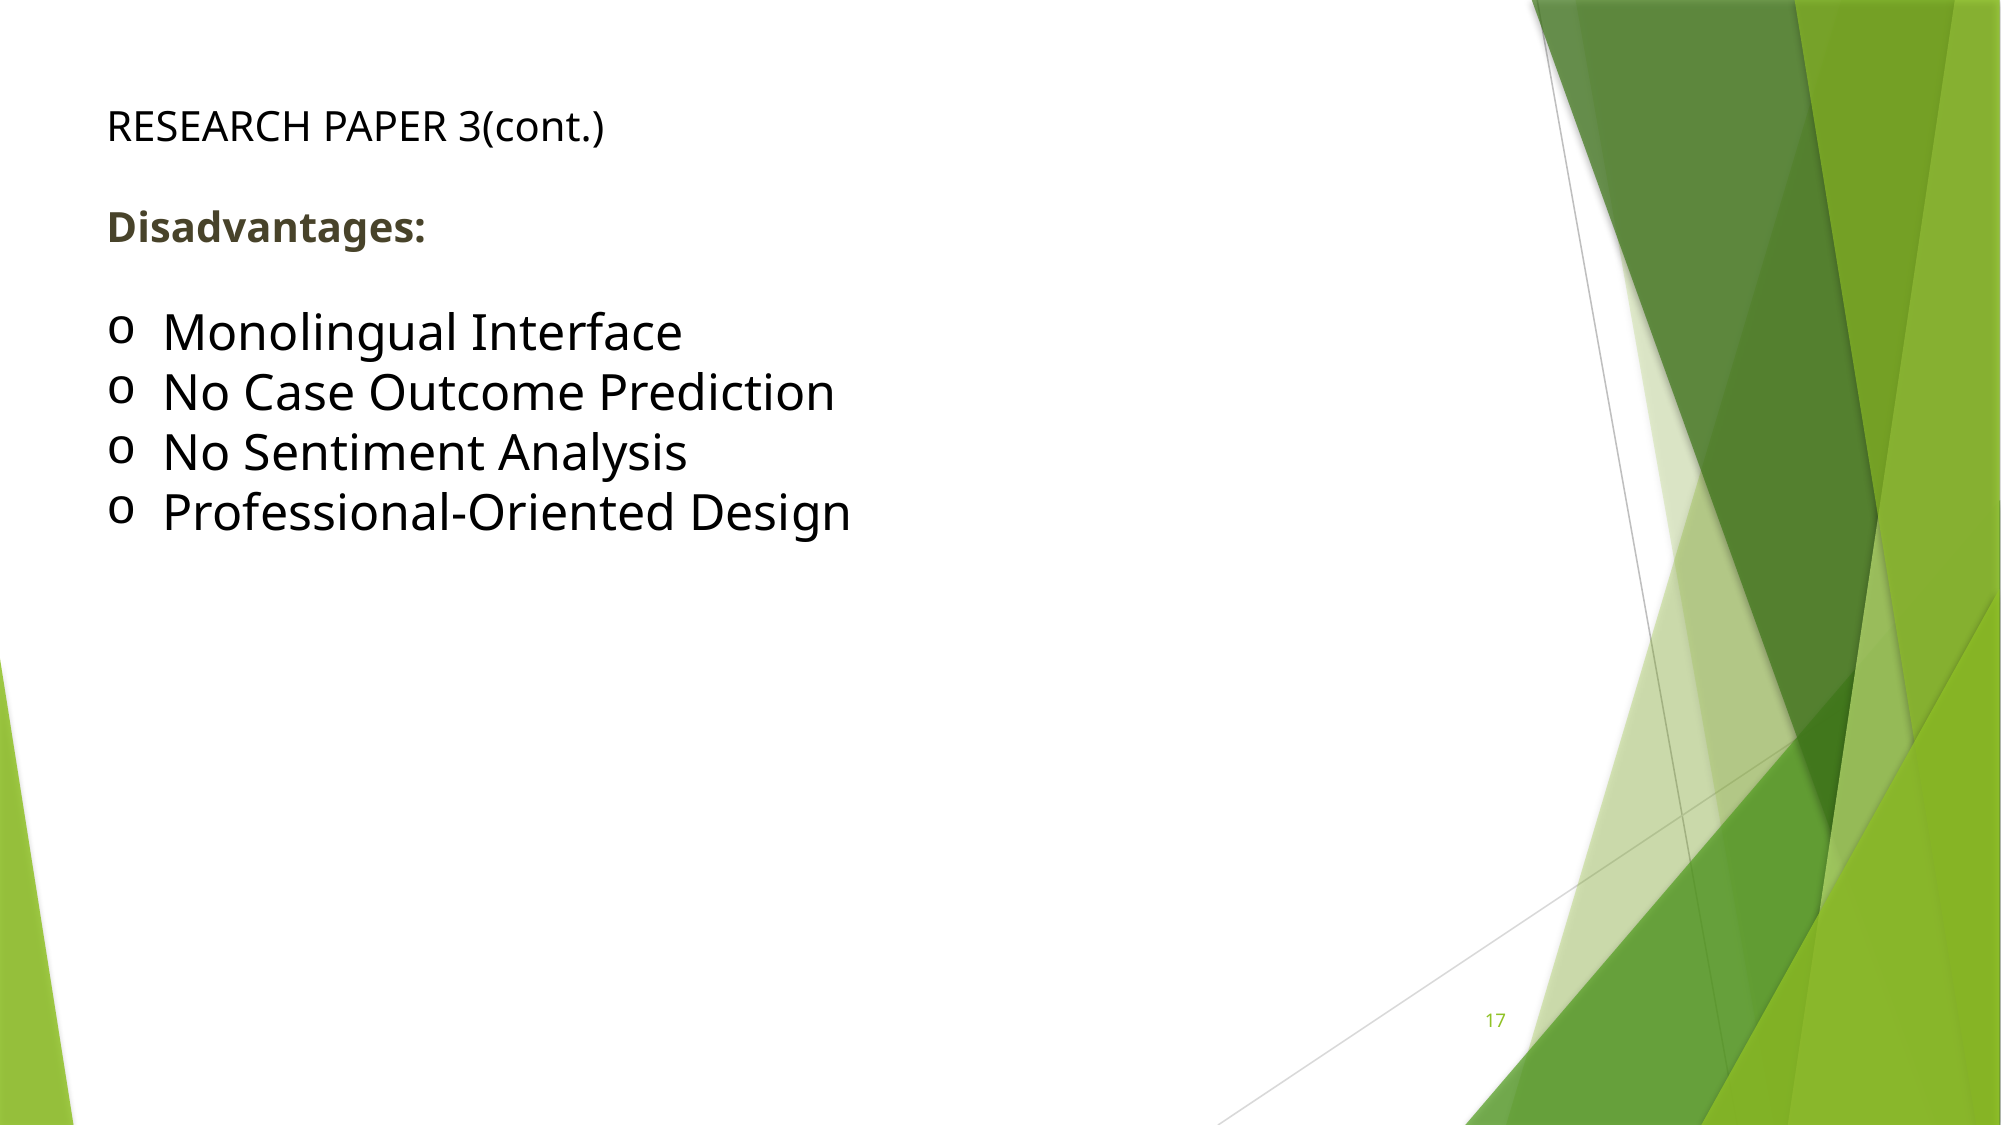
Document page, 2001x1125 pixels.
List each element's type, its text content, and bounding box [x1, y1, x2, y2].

slide_number 17 [1409, 991, 1522, 1051]
text_box RESEARCH PAPER 3(cont.) Disadvantages: Monolingual Interface No Case Outcome Prediction No Sentiment Analysis Professional-Oriented Design [91, 92, 1875, 548]
